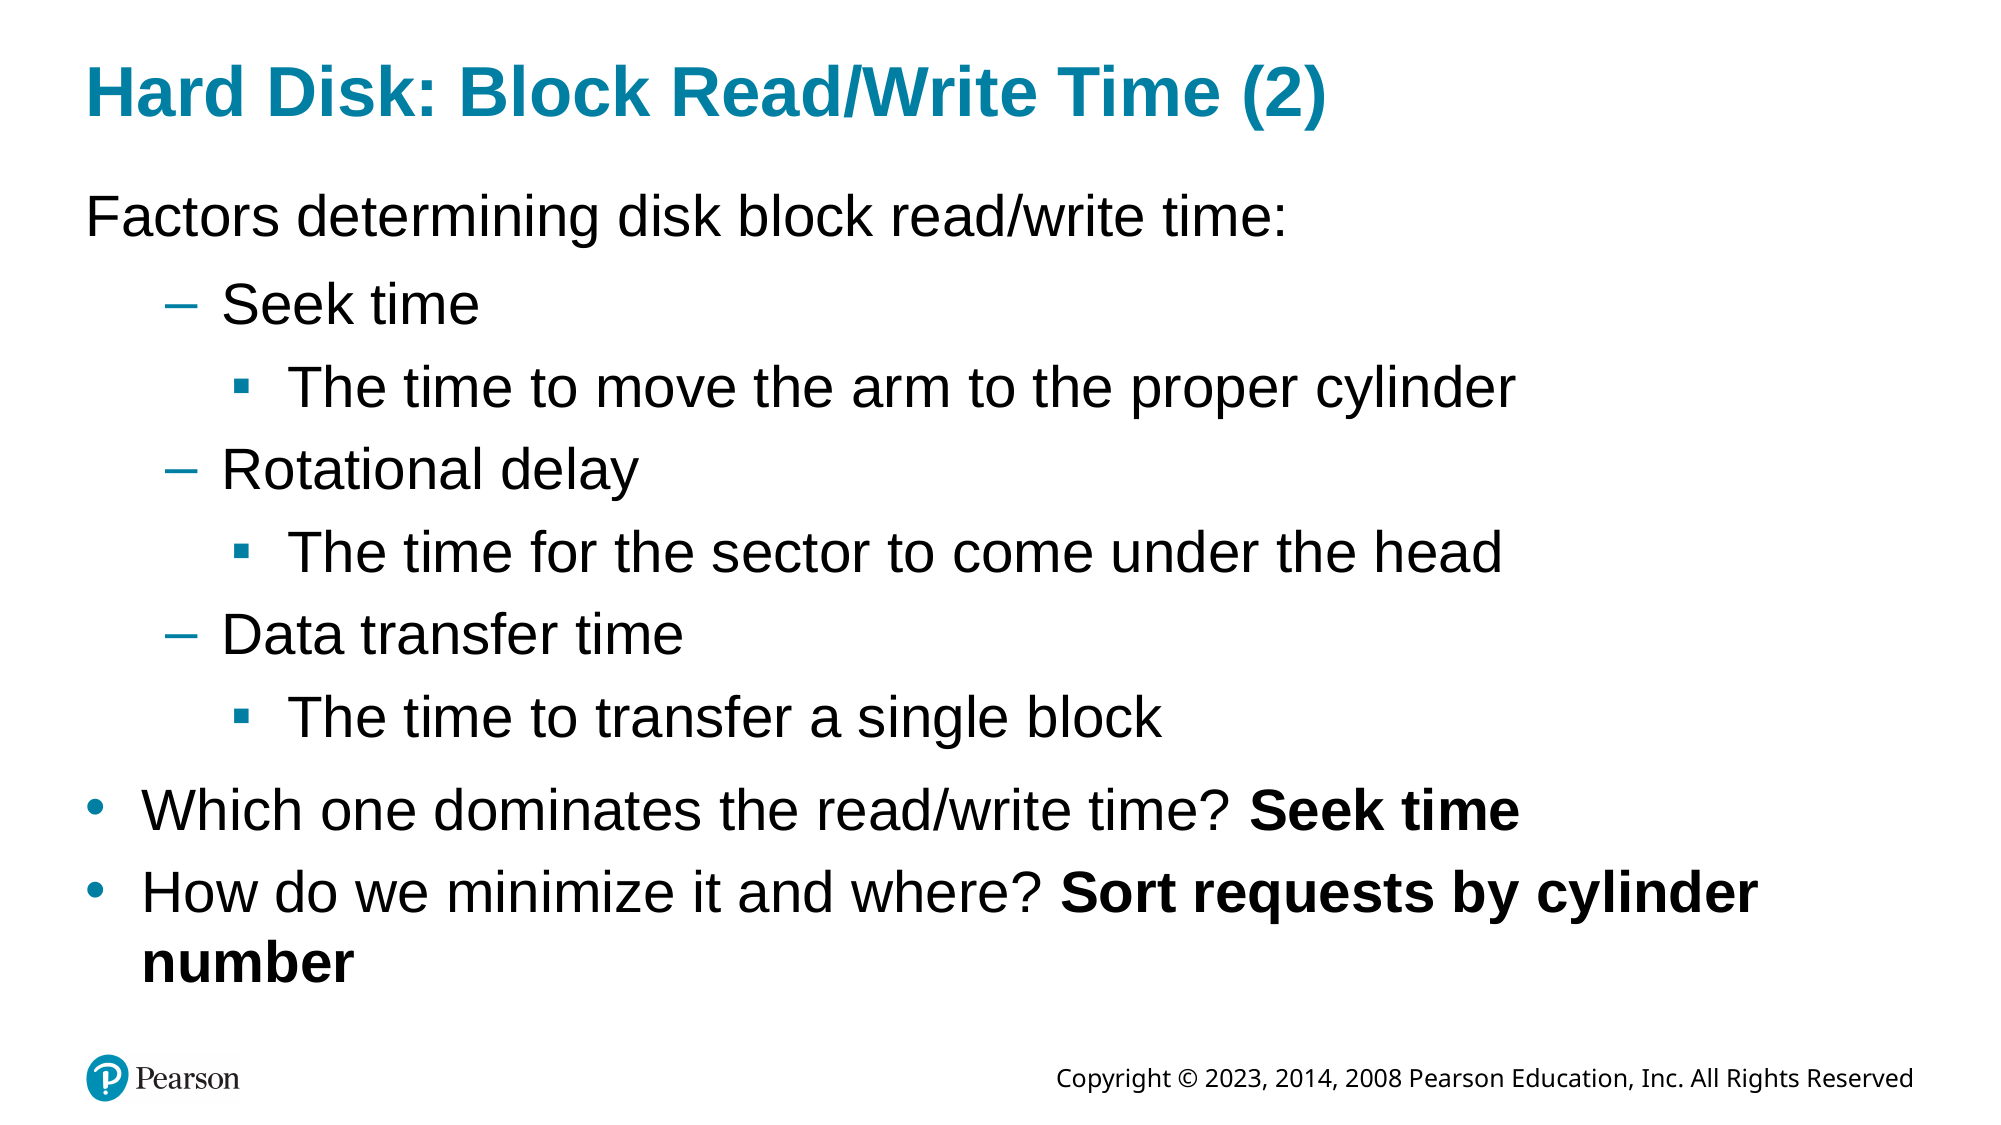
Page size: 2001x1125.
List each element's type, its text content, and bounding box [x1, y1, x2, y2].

list Factors determining disk block read/write time: [85, 0, 1916, 186]
list Which one dominates the read/write time? Seek time How do we minimize it and where? Sort requests by cylinder number [85, 561, 1916, 1125]
list Seek time The time to move the arm to the proper cylinder Rotational delay The time for the sector to come under the head Data transfer time The time to transfer a single block [85, 186, 1916, 561]
